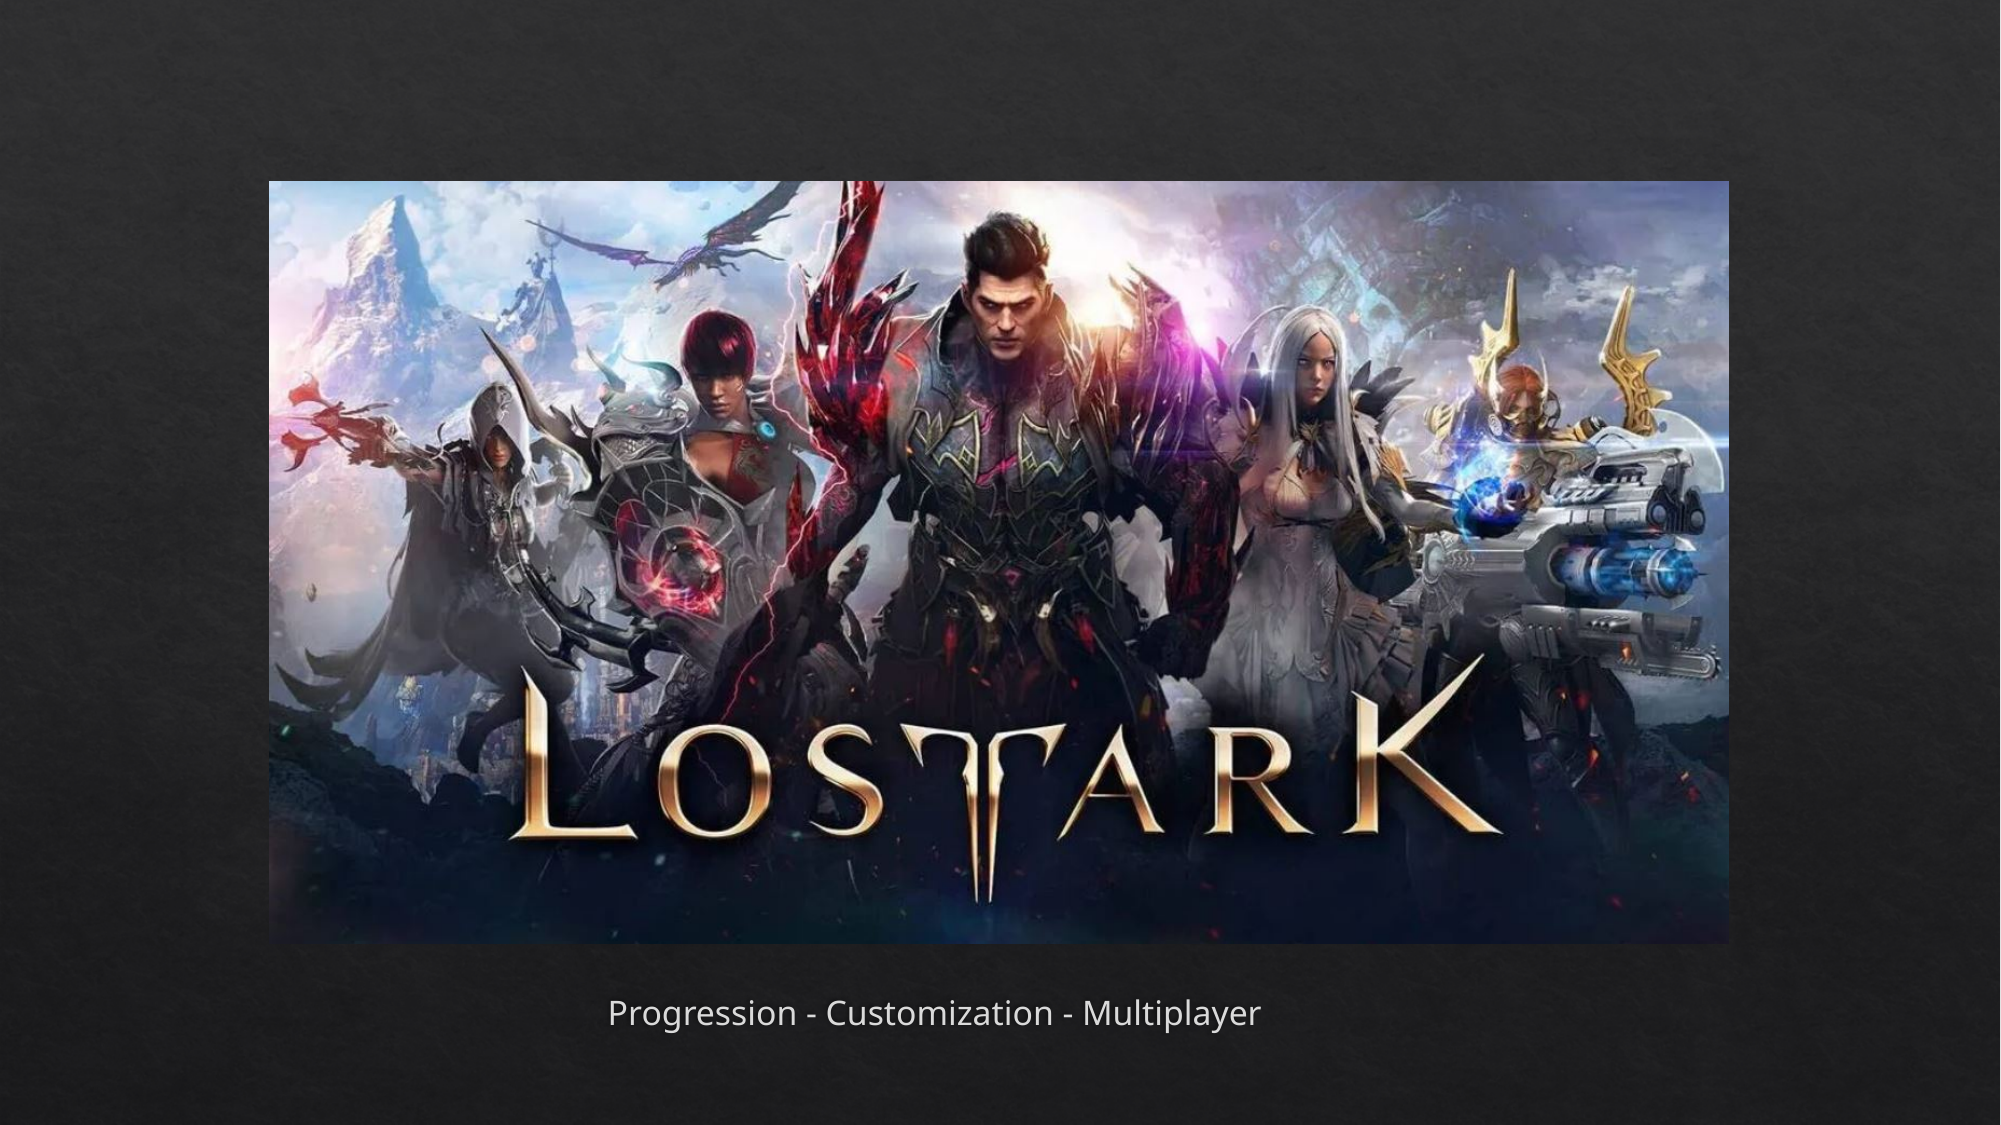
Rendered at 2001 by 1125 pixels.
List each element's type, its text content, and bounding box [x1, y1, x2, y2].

text_box Progression - Customization - Multiplayer [587, 984, 1389, 1066]
picture [269, 181, 1729, 944]
